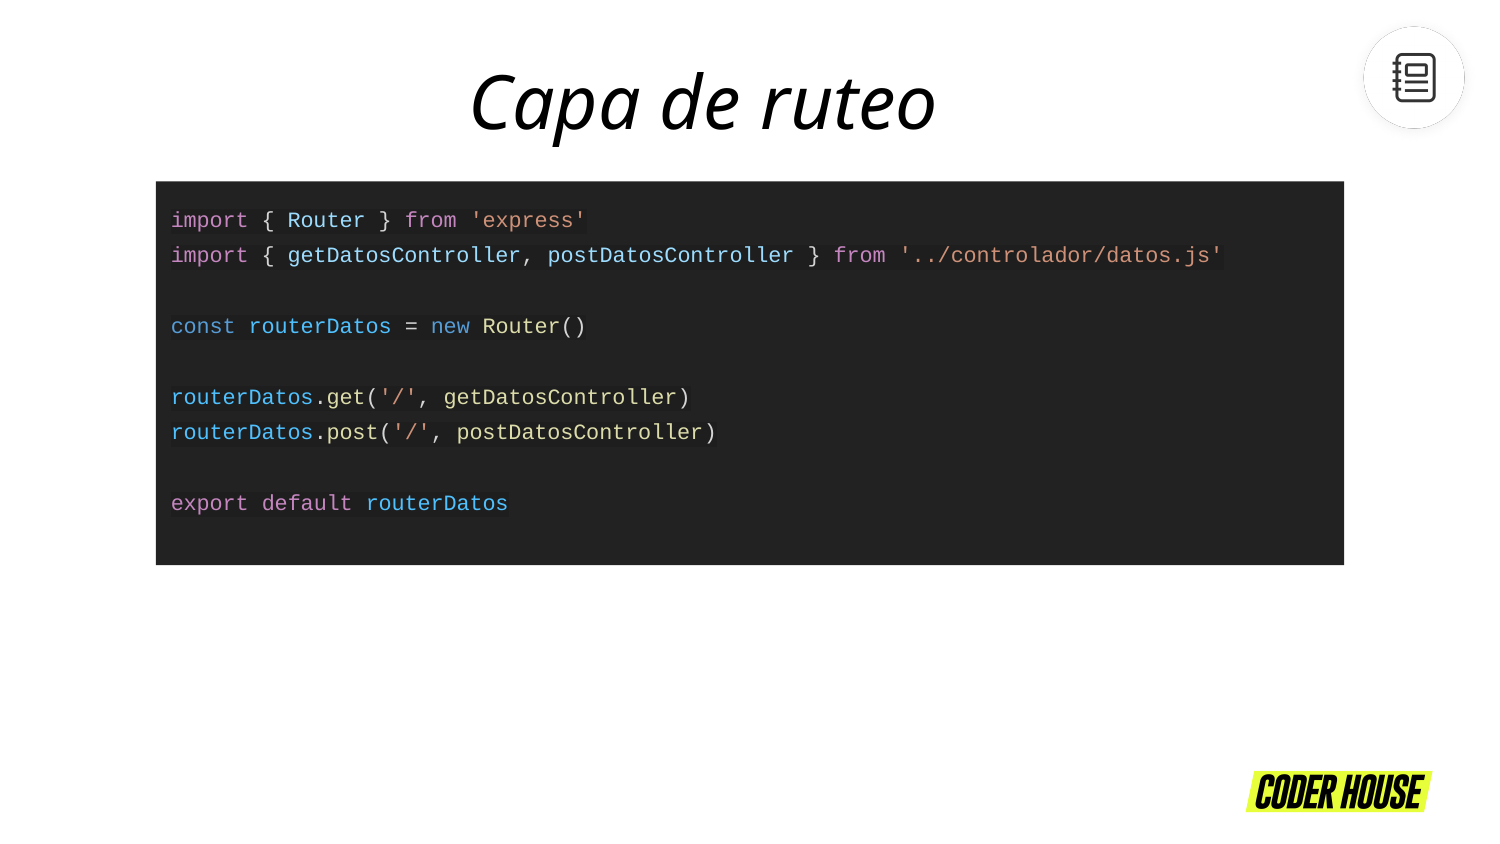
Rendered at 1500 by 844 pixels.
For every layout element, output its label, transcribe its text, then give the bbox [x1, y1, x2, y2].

picture [1351, 14, 1477, 141]
picture [1241, 764, 1437, 819]
text_box Capa de ruteo [100, 39, 1307, 165]
text_box import { Router } from 'express' import { getDatosController, postDatosController } from '../controlador/datos.js' const routerDatos = new Router() routerDatos.get('/', getDatosController) routerDatos.post('/', postDatosController) export default routerDatos [155, 181, 1345, 566]
